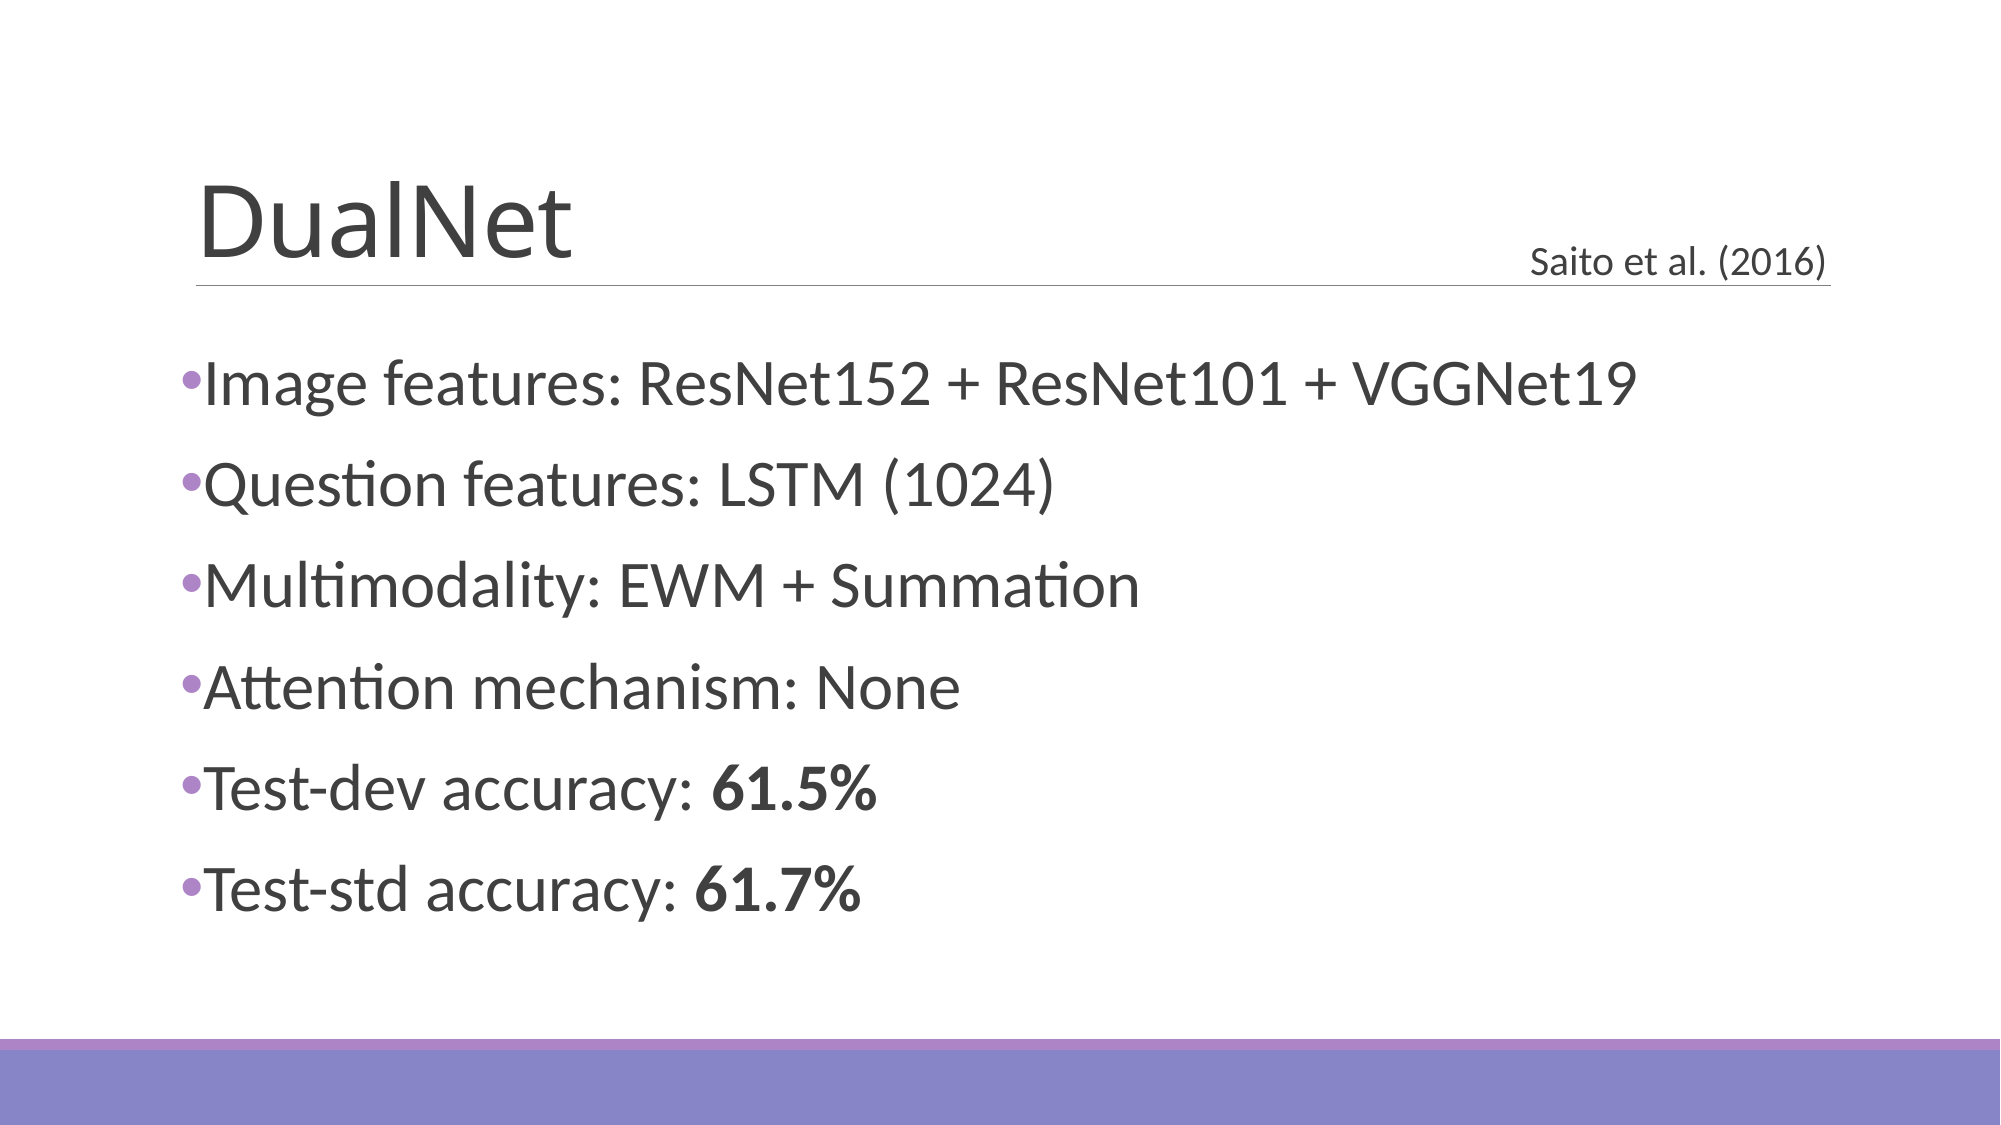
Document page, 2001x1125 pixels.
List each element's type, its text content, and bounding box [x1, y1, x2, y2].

text_box Saito et al. (2016) [1529, 231, 1872, 316]
list Image features: ResNet152 + ResNet101 + VGGNet19 Question features: LSTM (1024) Multimodality: EWM + Summation Attention mechanism: None Test-dev accuracy: 61.5% Test-std accuracy: 61.7% [180, 340, 1830, 1029]
title DualNet [180, 47, 1830, 285]
